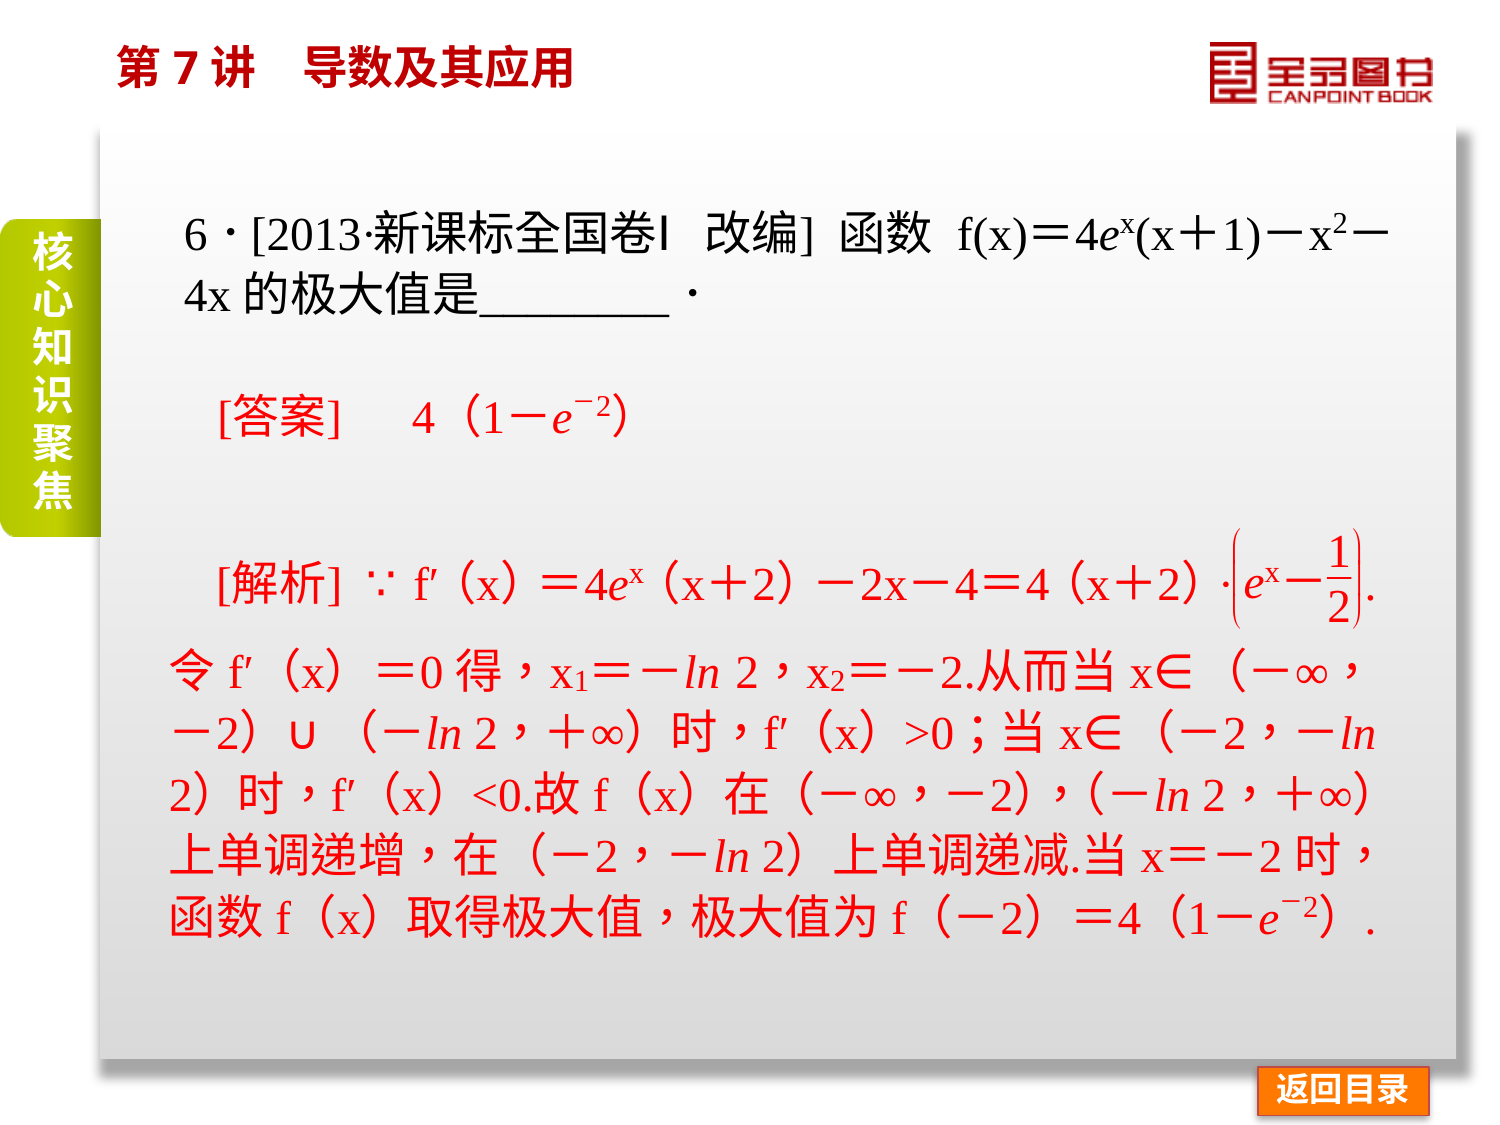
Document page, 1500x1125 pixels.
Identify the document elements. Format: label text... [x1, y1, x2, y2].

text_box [168, 517, 1377, 1125]
picture [1210, 42, 1433, 104]
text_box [183, 202, 1396, 739]
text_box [170, 385, 927, 509]
title 第7讲 导数及其应用 [100, 27, 1199, 106]
picture [0, 219, 101, 537]
text_box 返回目录 [1381, 1066, 1430, 1116]
